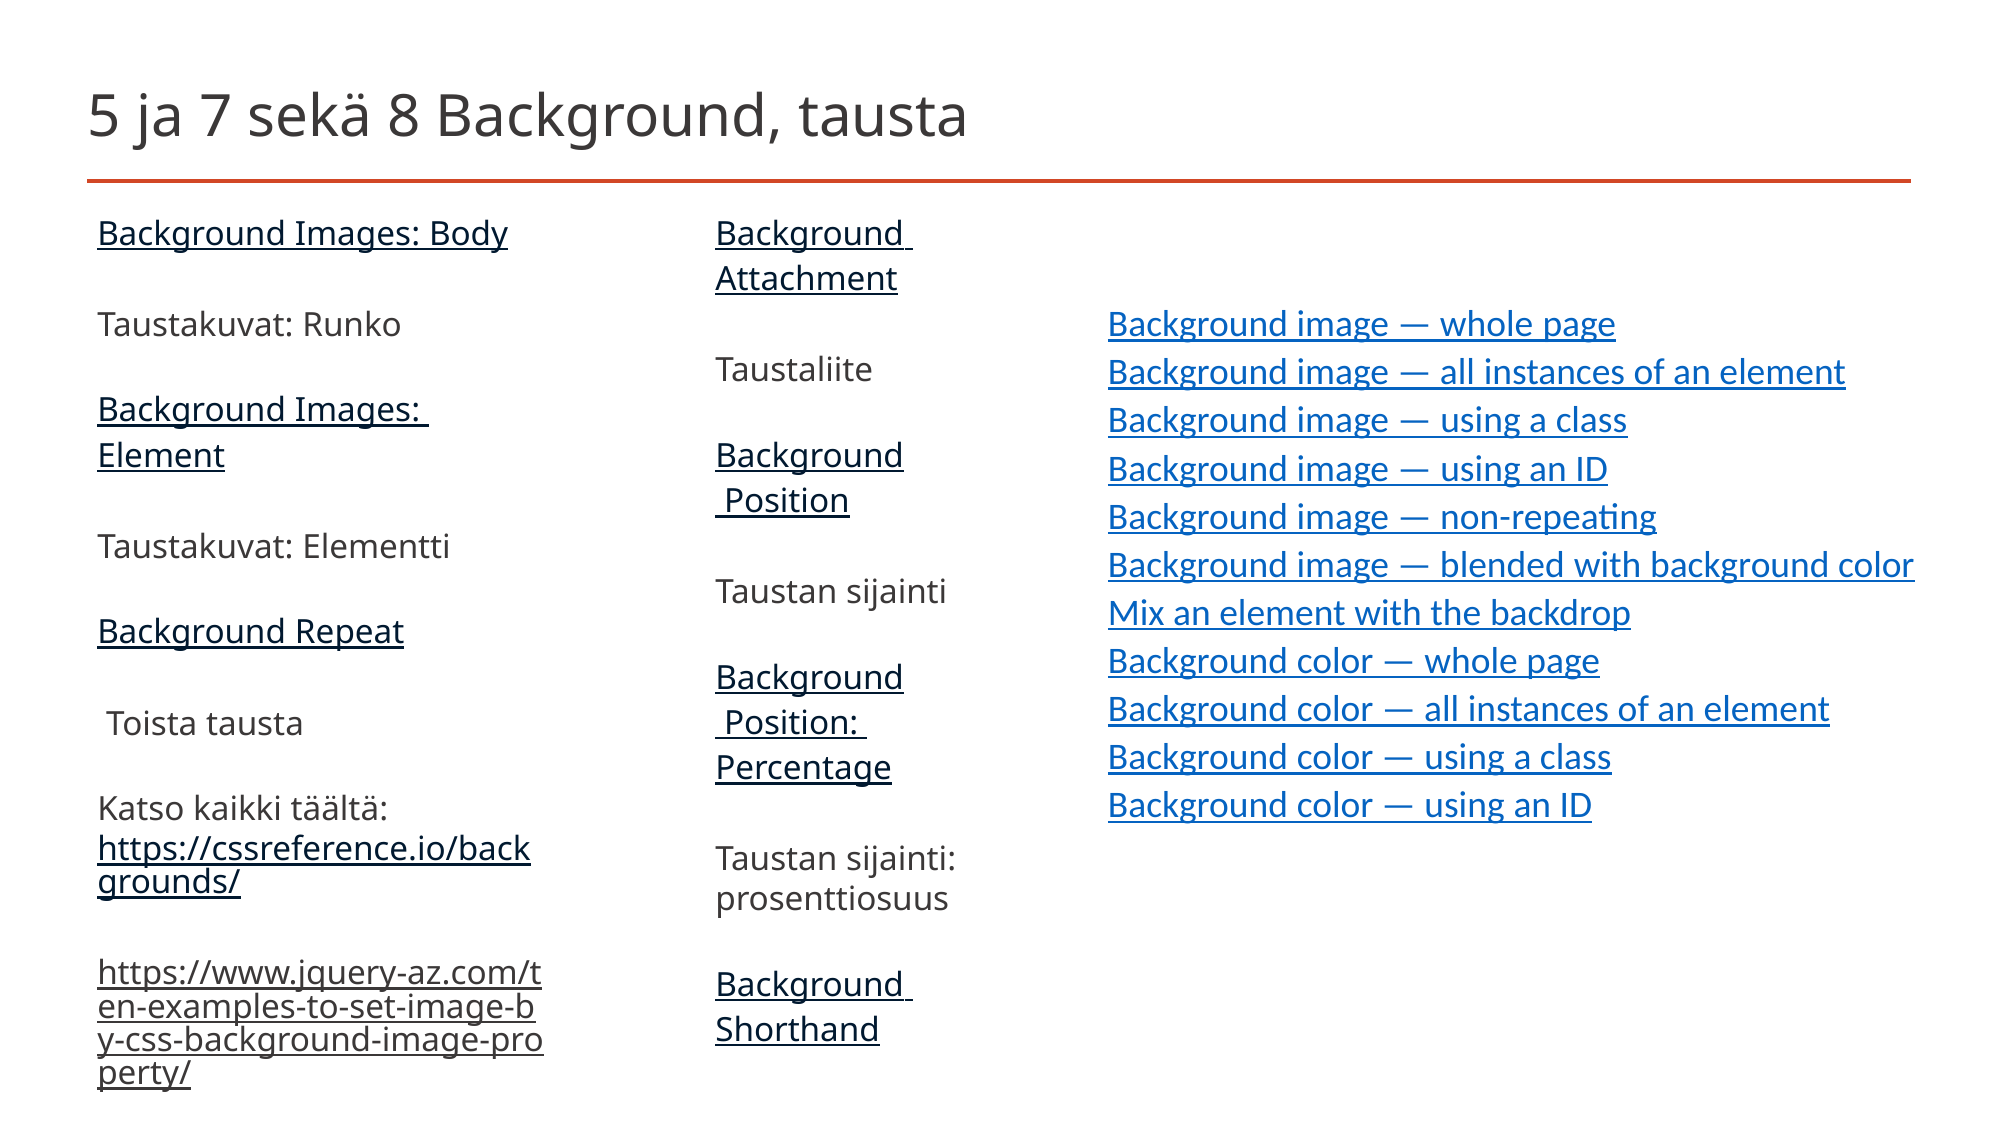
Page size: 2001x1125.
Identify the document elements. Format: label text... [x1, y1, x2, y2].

title 5 ja 7 sekä 8 Background, tausta [72, 70, 1912, 163]
list Background Images: Body Taustakuvat: Runko Background Images: Element Taustakuvat: Elementti Background Repeat Toista tausta Katso kaikki täältä: https://cssreference.io/backgrounds/ https://www.jquery-az.com/ten-examples-to-set-image-by-css-background-image-property/ [82, 204, 564, 1107]
list Background Attachment Taustaliite Background Position Taustan sijainti Background Position: Percentage Taustan sijainti: prosenttiosuus Background Shorthand [700, 204, 1030, 1067]
text_box Background image — whole page Background image — all instances of an element Background image — using a class Background image — using an ID Background image — non-repeating Background image — blended with background color Mix an element with the backdrop Background color — whole page Background color — all instances of an element Background color — using a class Background color — using an ID [980, 288, 1981, 833]
